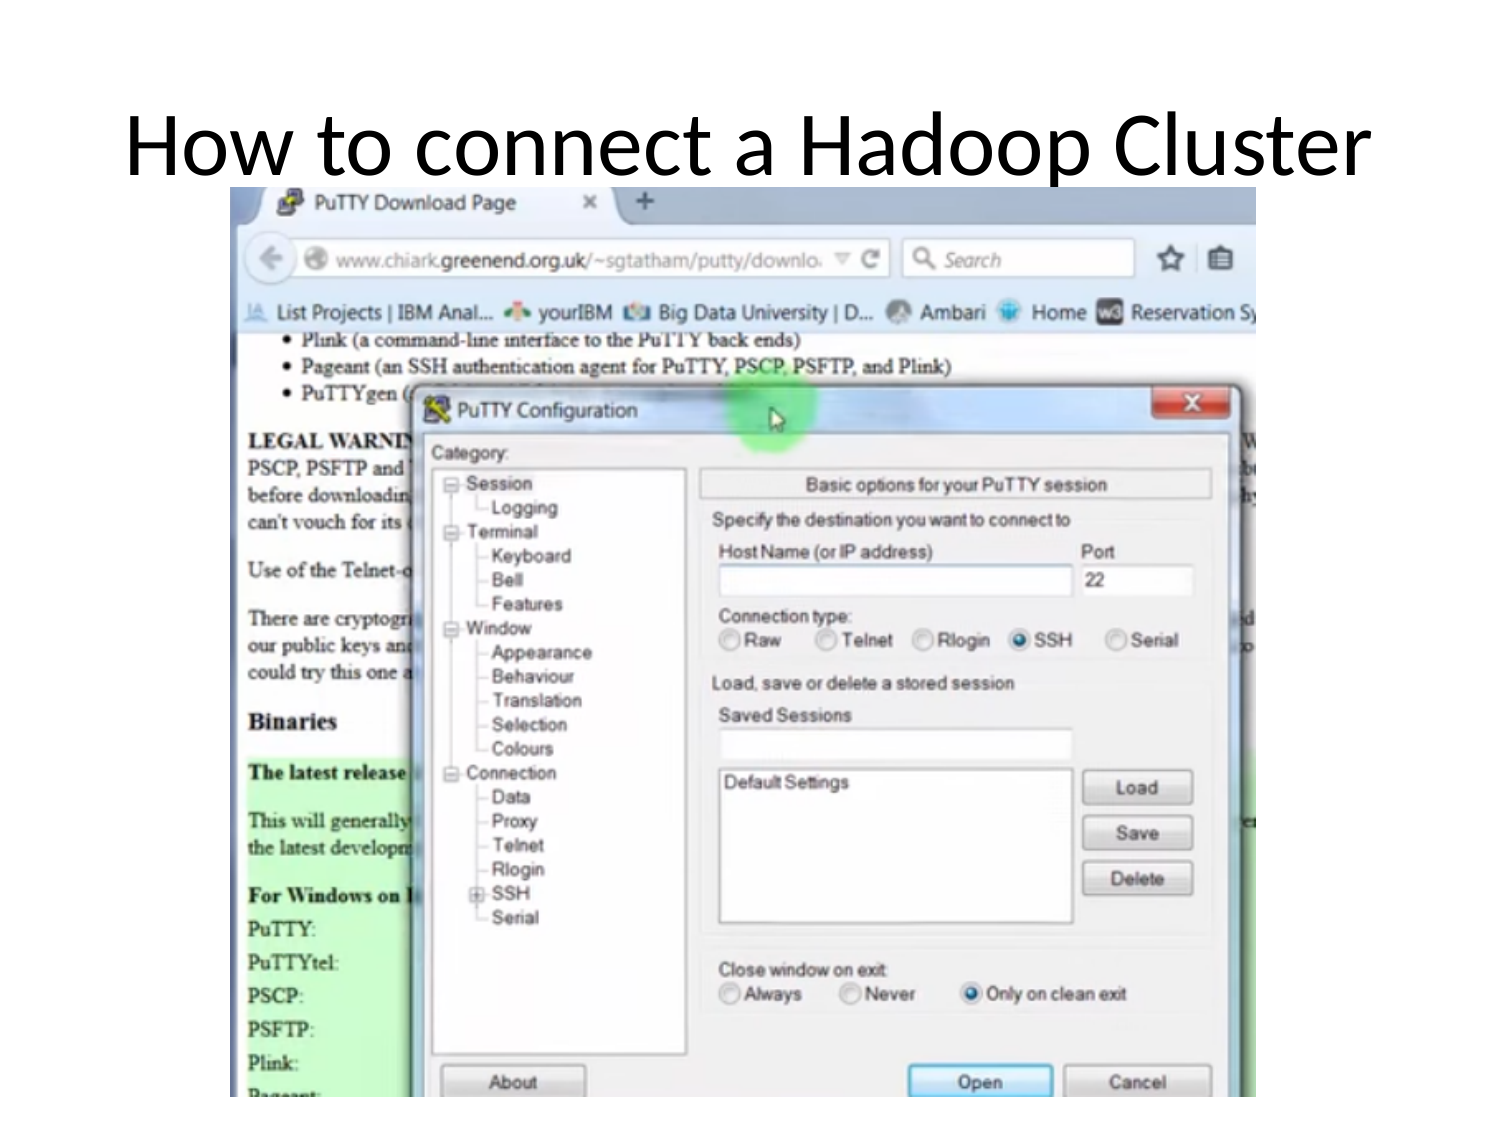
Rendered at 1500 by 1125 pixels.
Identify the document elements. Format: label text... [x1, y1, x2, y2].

title How to connect a Hadoop Cluster [75, 45, 1425, 233]
picture [230, 187, 1257, 1098]
